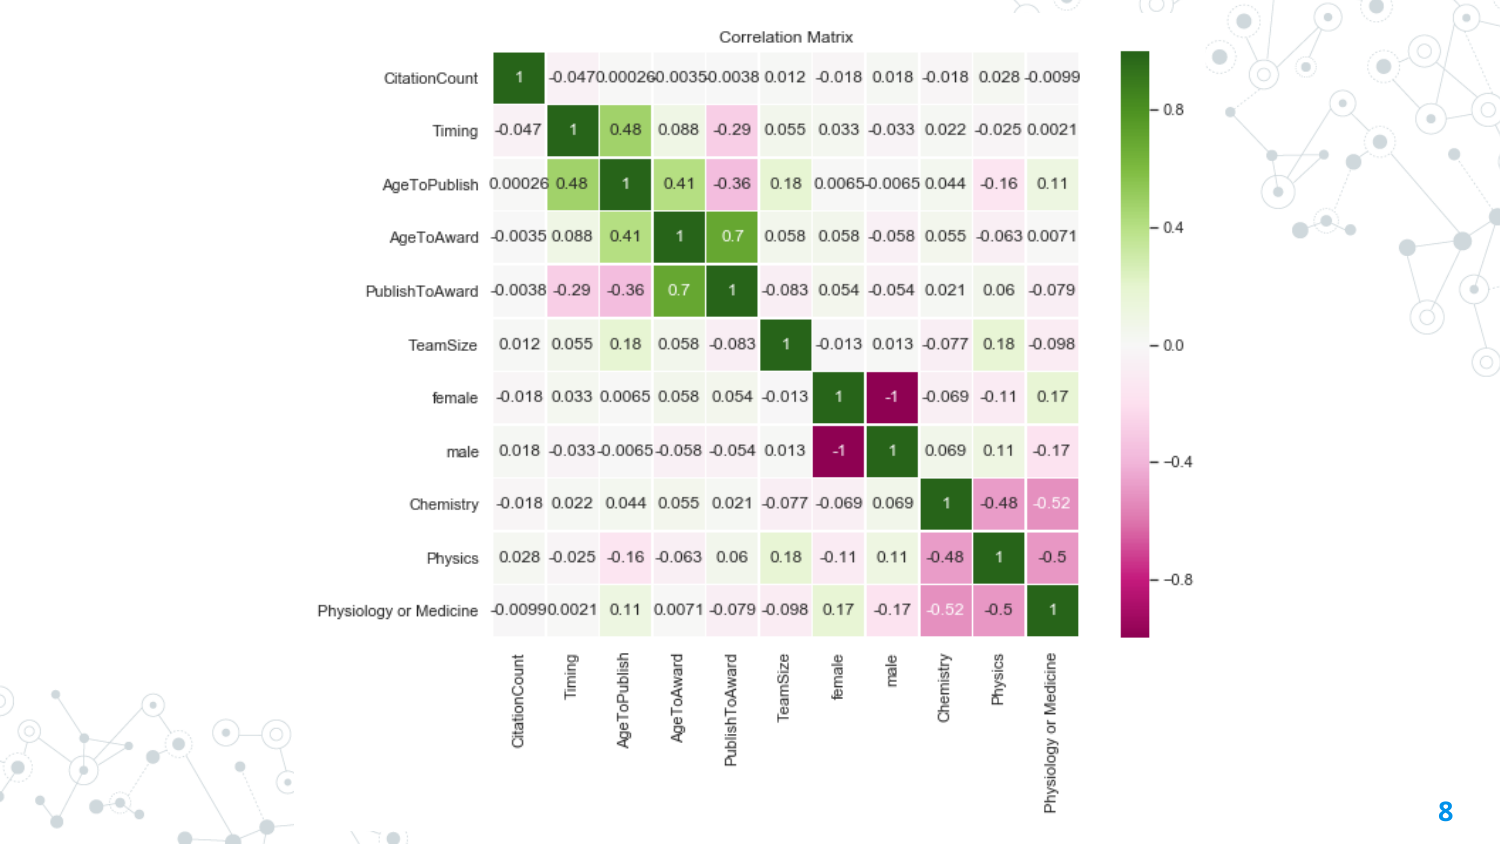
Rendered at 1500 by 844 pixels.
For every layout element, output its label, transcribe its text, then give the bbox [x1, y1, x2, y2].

picture [0, 0, 1500, 844]
slide_number ‹#› [1378, 779, 1469, 844]
